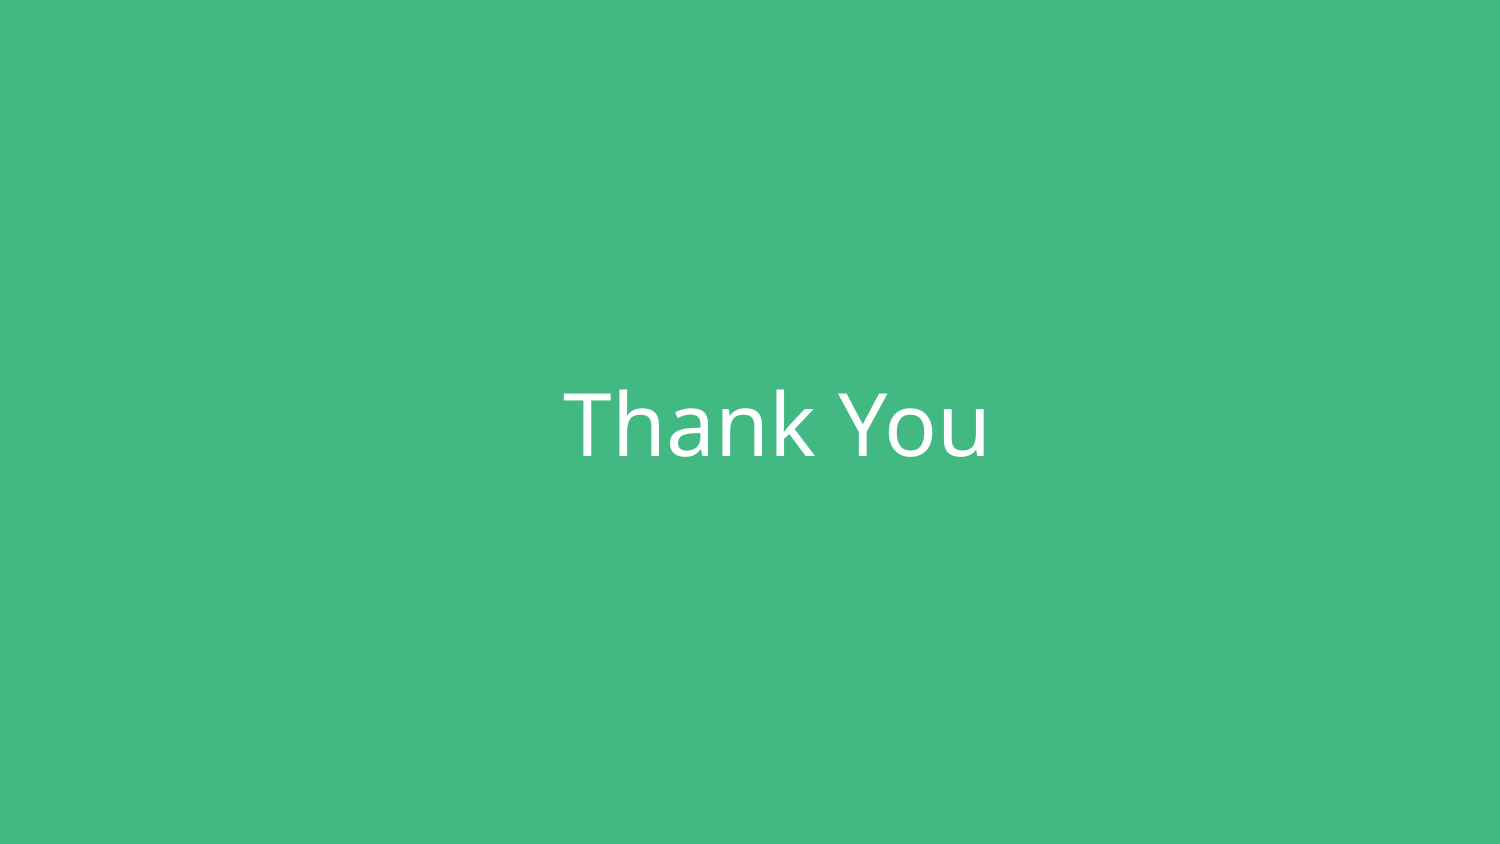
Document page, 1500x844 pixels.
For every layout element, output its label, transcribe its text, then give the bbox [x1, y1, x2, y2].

title Thank You [103, 338, 1452, 505]
